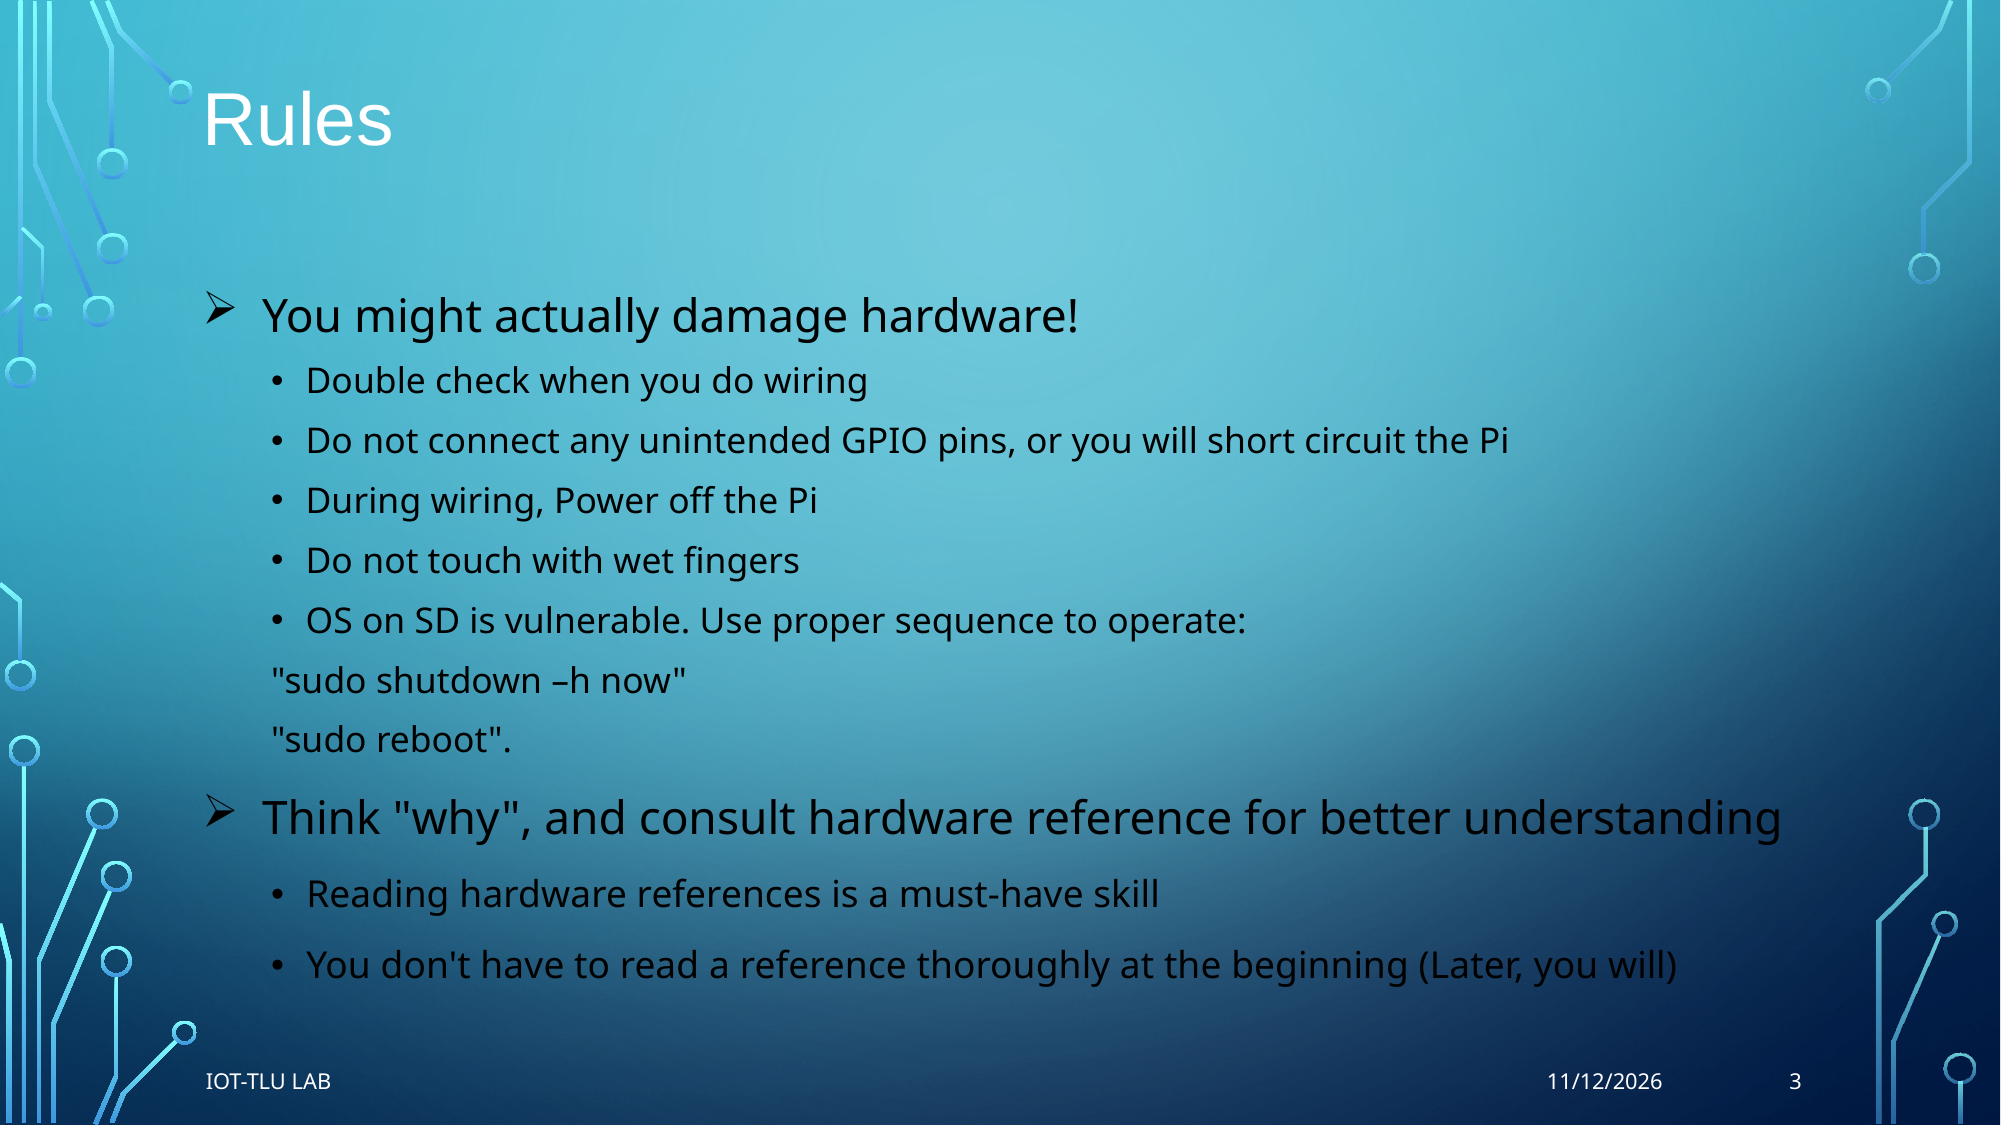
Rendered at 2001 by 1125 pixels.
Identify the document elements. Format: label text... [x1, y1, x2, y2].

slide_number 3 [1690, 1052, 1817, 1113]
list You might actually damage hardware! Double check when you do wiring Do not connect any unintended GPIO pins, or you will short circuit the Pi During wiring, Power off the Pi Do not touch with wet fingers OS on SD is vulnerable. Use proper sequence to operate: "sudo shutdown –h now" "sudo reboot". Think "why", and consult hardware reference for better understanding Reading hardware references is a must-have skill You don't have to read a reference thoroughly at the beginning (Later, you will) [187, 267, 1813, 1022]
footer IoT-TLU Lab [190, 1052, 1215, 1113]
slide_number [1227, 1052, 1678, 1113]
title Rules [187, 0, 1813, 243]
